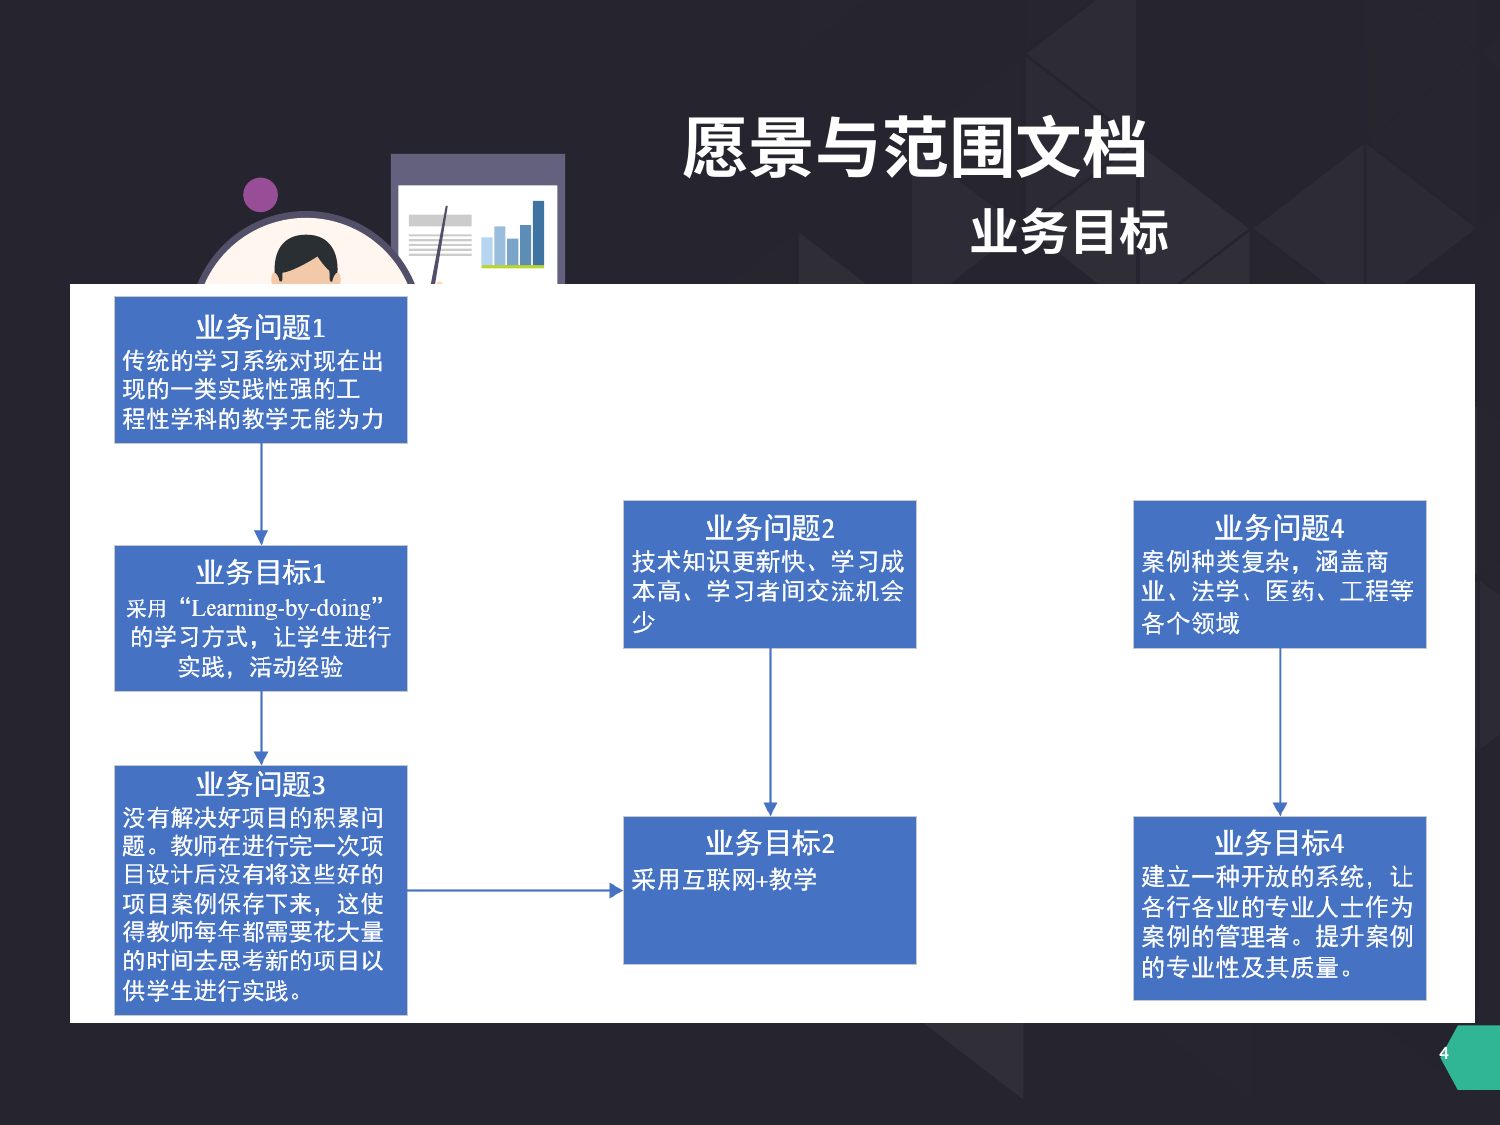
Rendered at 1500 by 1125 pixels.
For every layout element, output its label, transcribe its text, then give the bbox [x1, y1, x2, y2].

picture [70, 284, 1475, 1023]
text_box [242, 176, 279, 205]
text_box 愿景与范围文档 [667, 98, 1243, 194]
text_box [188, 205, 448, 284]
text_box 业务目标 [954, 192, 1436, 268]
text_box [390, 153, 566, 284]
